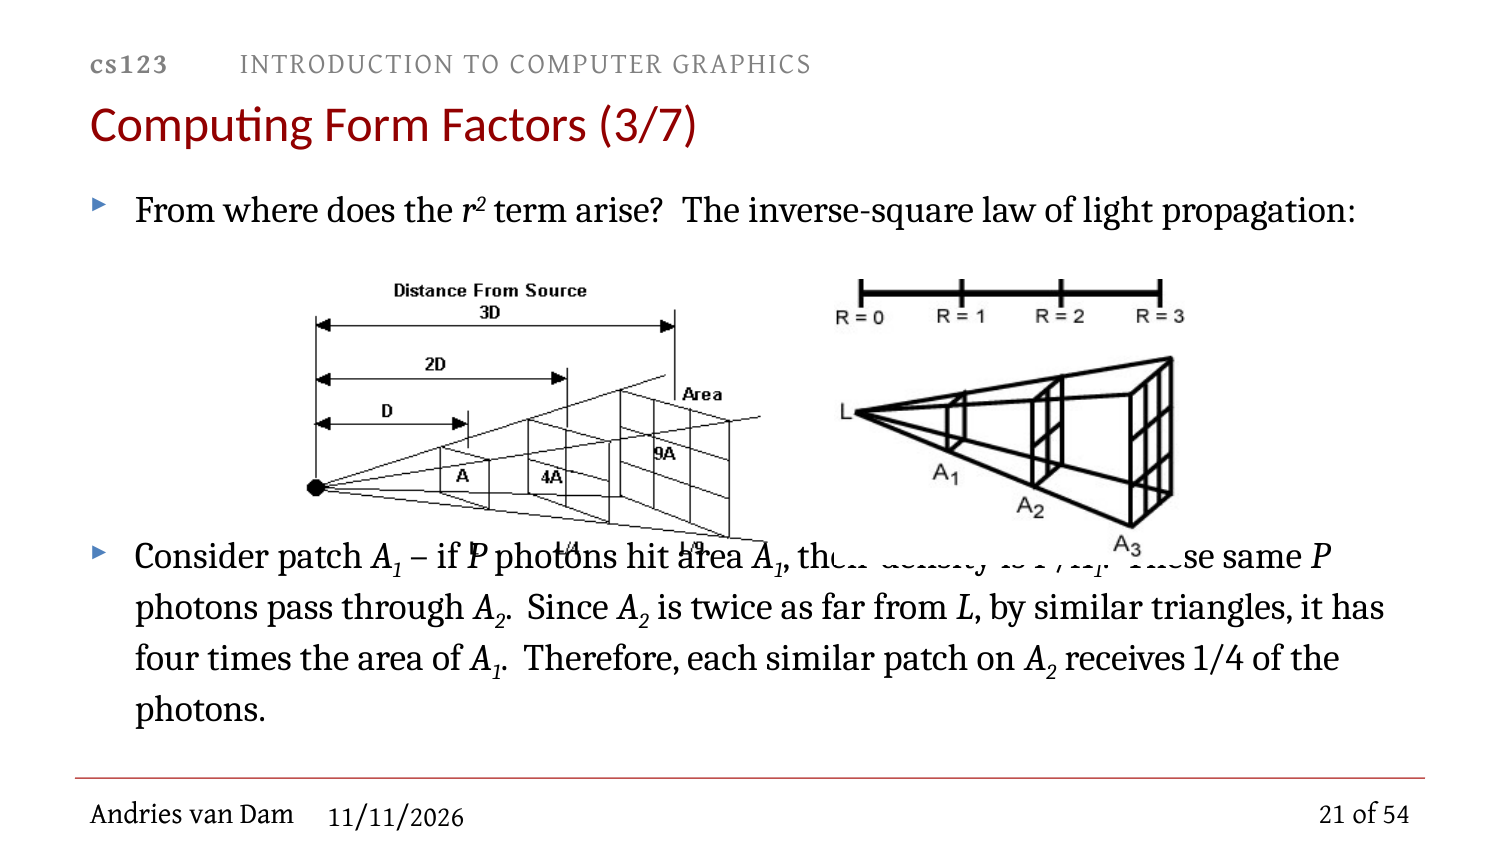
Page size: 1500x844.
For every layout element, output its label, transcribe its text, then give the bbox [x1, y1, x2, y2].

list From where does the r2 term arise? The inverse-square law of light propagation: Consider patch A1 – if P photons hit area A1, their density is P/A1. These same P photons pass through A2. Since A2 is twice as far from L, by similar triangles, it has four times the area of A1. Therefore, each similar patch on A2 receives 1/4 of the photons. [75, 178, 1425, 769]
title Computing Form Factors (3/7) [75, 84, 1425, 160]
picture [274, 263, 773, 565]
slide_number 21 of 54 [1224, 787, 1425, 827]
text_box 11/28/2012 [312, 789, 688, 840]
picture [834, 279, 1186, 565]
